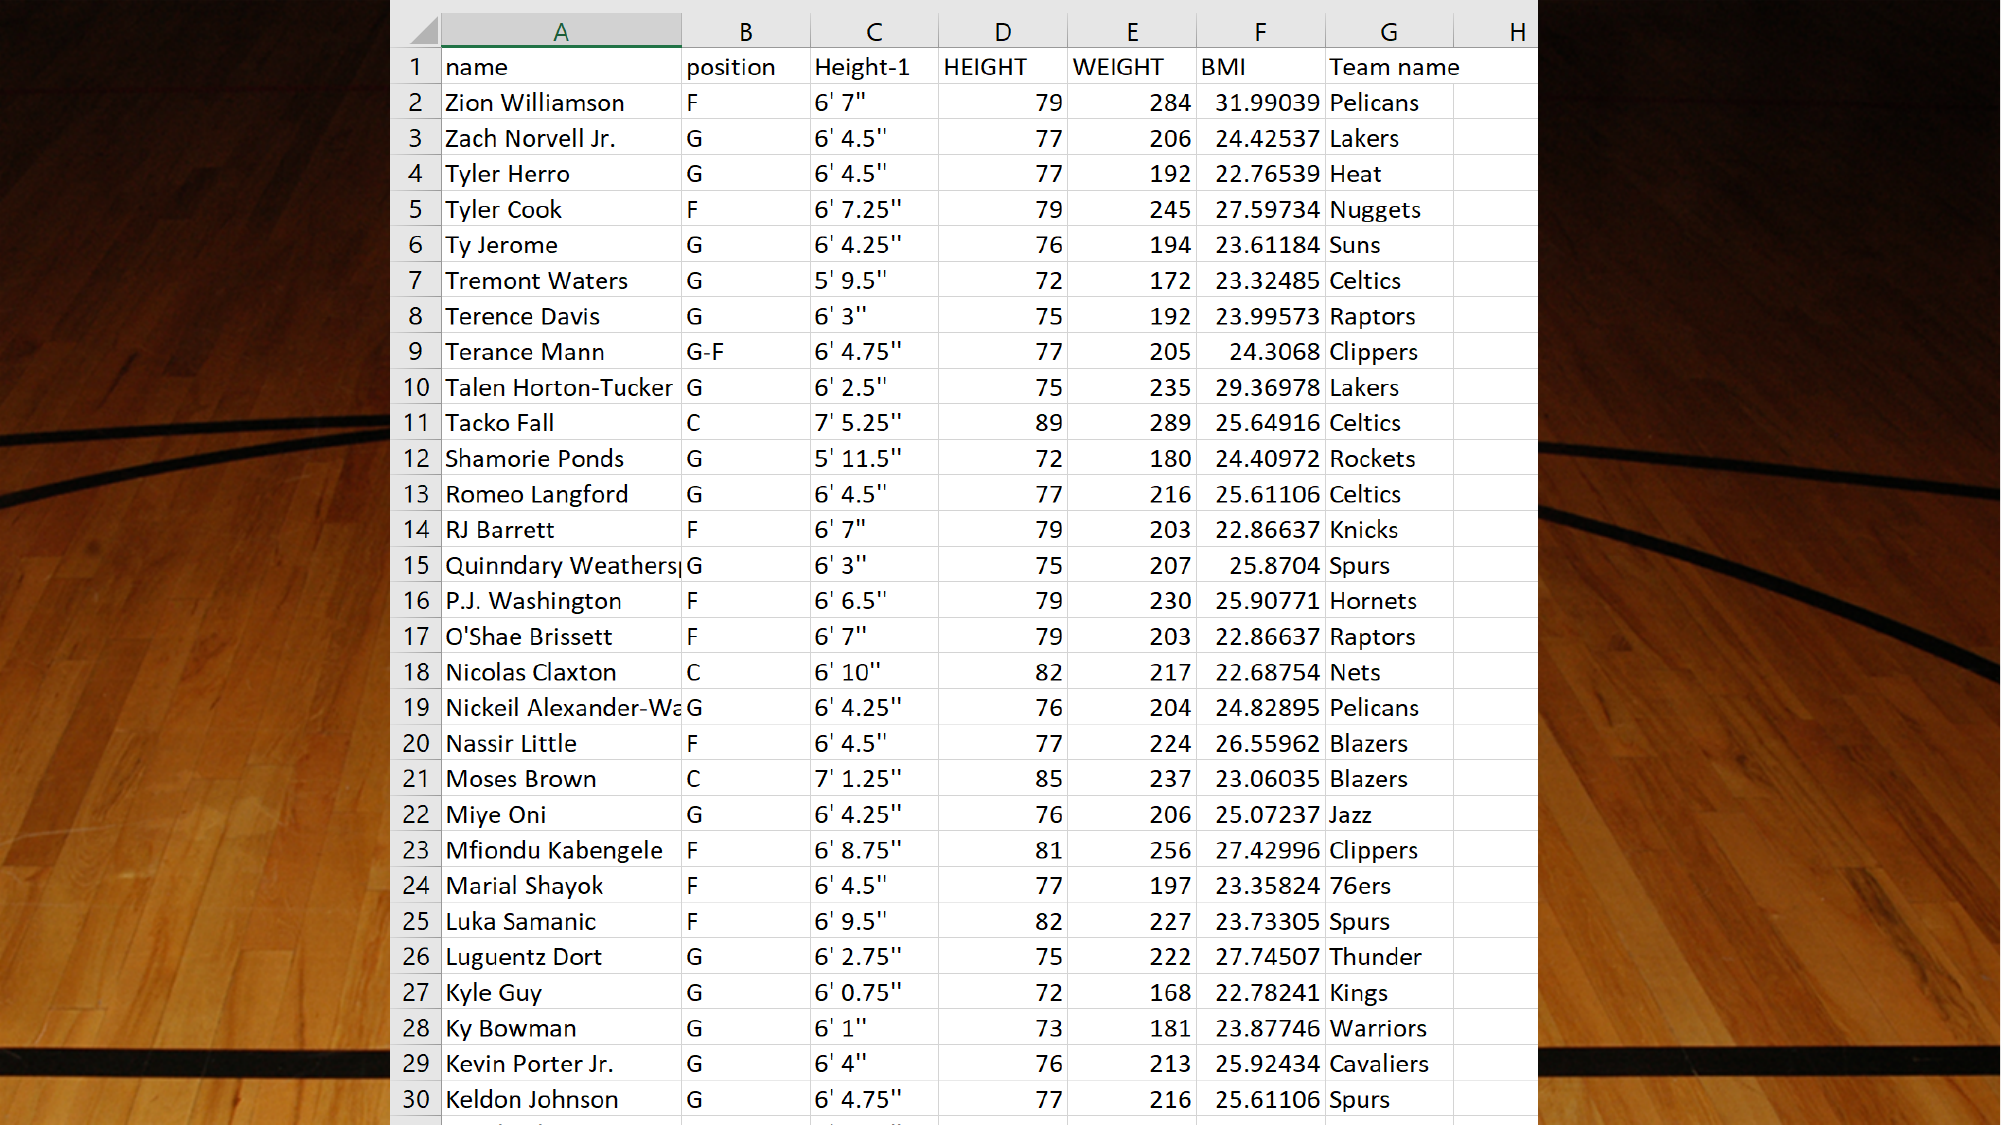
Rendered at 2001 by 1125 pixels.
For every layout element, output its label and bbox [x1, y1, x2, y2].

picture [0, 0, 390, 1125]
list [390, 0, 1538, 1125]
picture [1538, 0, 2001, 1125]
